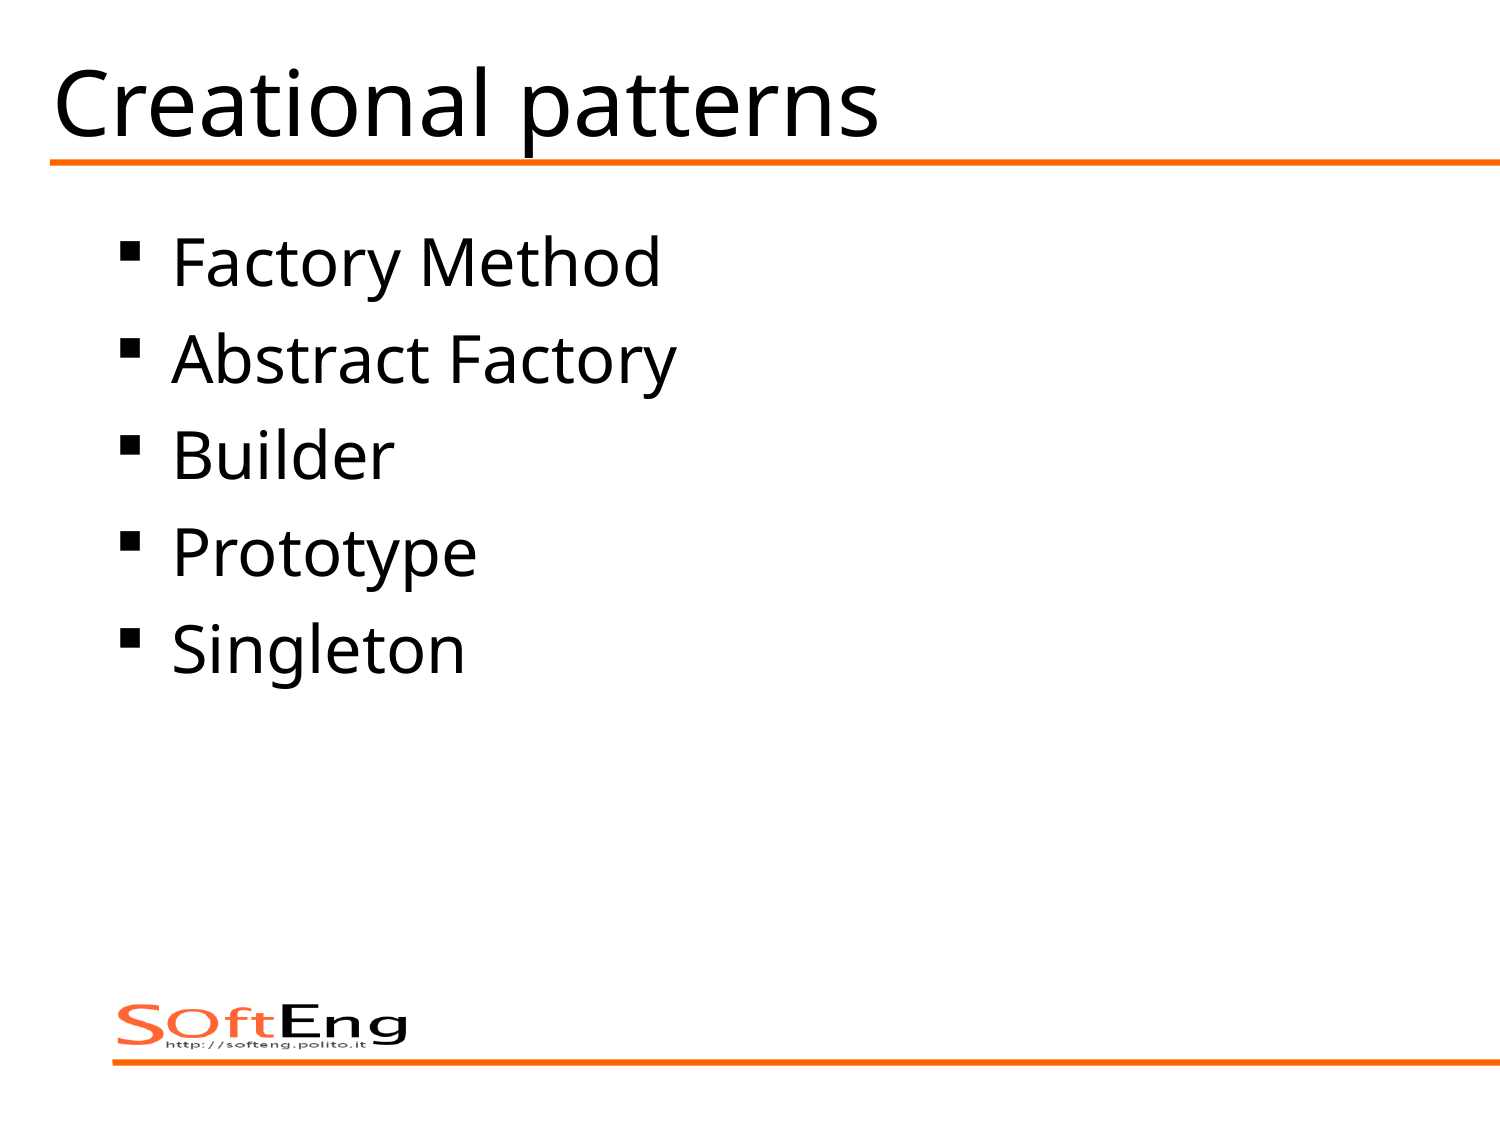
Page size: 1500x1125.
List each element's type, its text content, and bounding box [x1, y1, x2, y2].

picture [112, 1000, 413, 1056]
title Creational patterns [37, 24, 1450, 175]
list Factory Method Abstract Factory Builder Prototype Singleton [99, 212, 1450, 1000]
